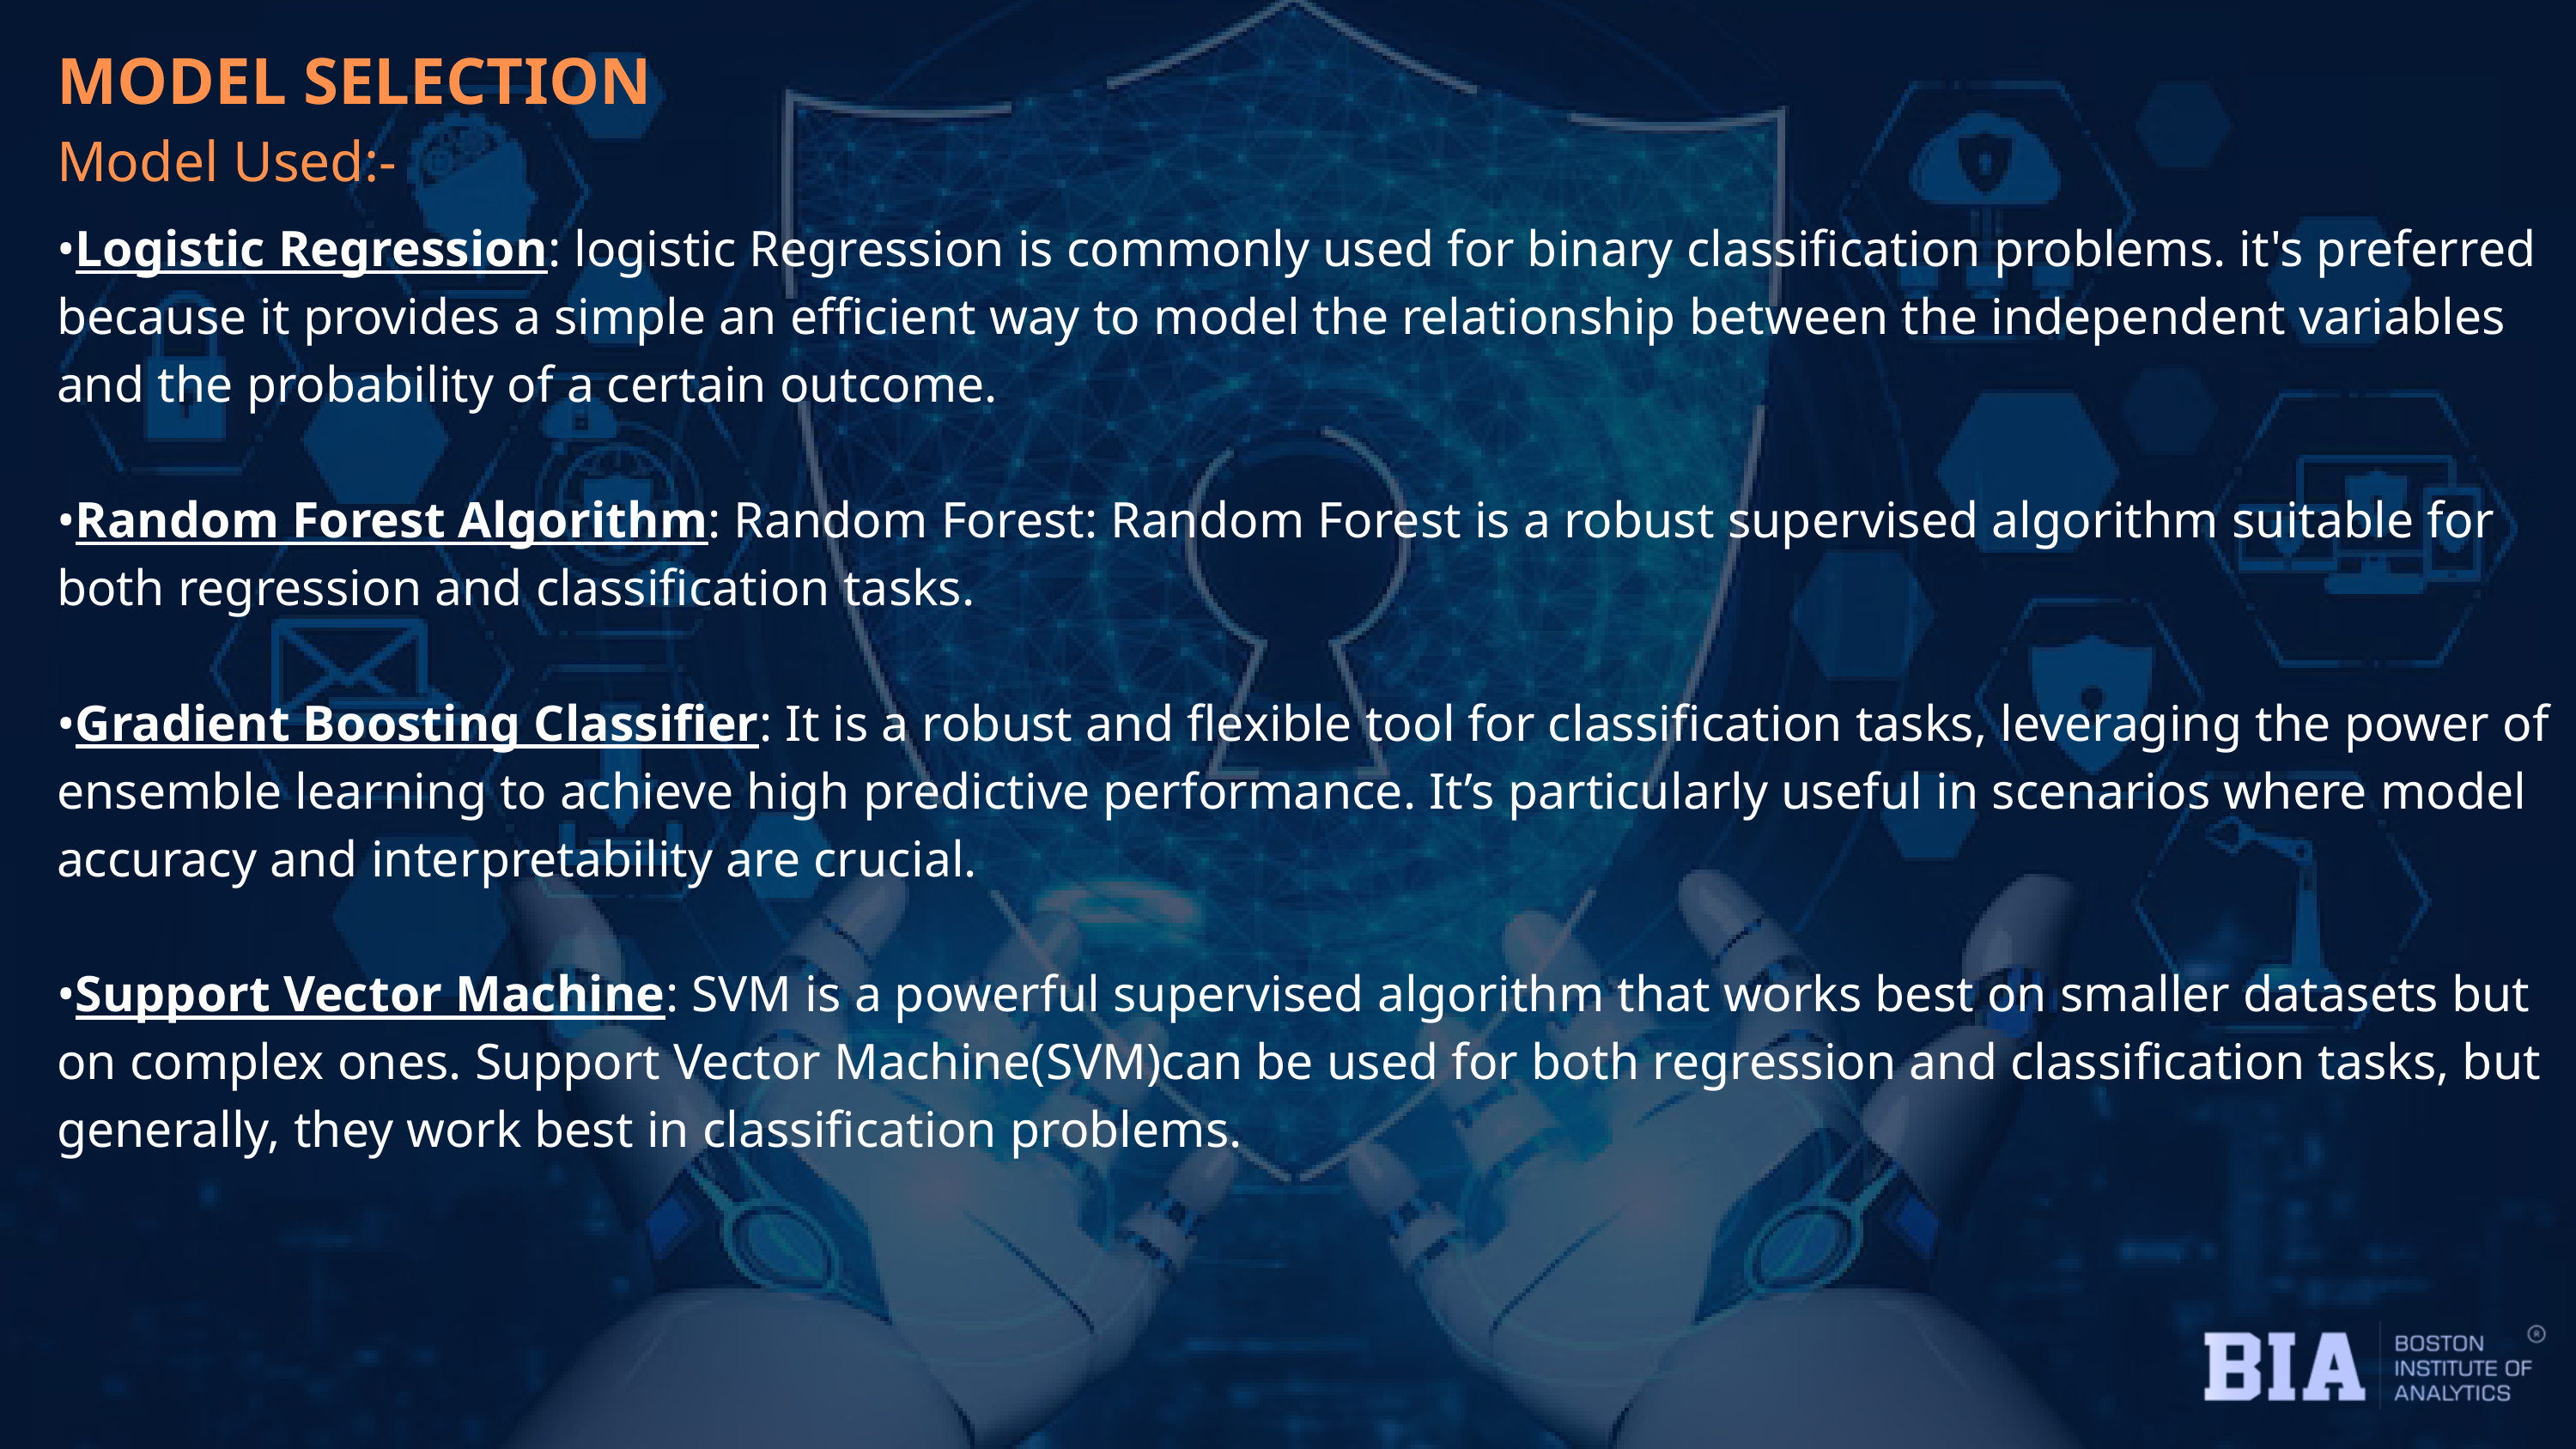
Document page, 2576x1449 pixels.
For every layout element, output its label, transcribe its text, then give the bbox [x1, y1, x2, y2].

text_box [0, 0, 2576, 1449]
text_box [2194, 1319, 2556, 1412]
text_box MODEL SELECTION Model Used:- [57, 28, 811, 193]
text_box •Logistic Regression: logistic Regression is commonly used for binary classification problems. it's preferred because it provides a simple an efficient way to model the relationship between the independent variables and the probability of a certain outcome. •Random Forest Algorithm: Random Forest: Random Forest is a robust supervised algorithm suitable for both regression and classification tasks. •Gradient Boosting Classifier: It is a robust and flexible tool for classification tasks, leveraging the power of ensemble learning to achieve high predictive performance. It’s particularly useful in scenarios where model accuracy and interpretability are crucial. •Support Vector Machine: SVM is a powerful supervised algorithm that works best on smaller datasets but on complex ones. Support Vector Machine(SVM)can be used for both regression and classification tasks, but generally, they work best in classification problems. [57, 208, 2553, 1226]
